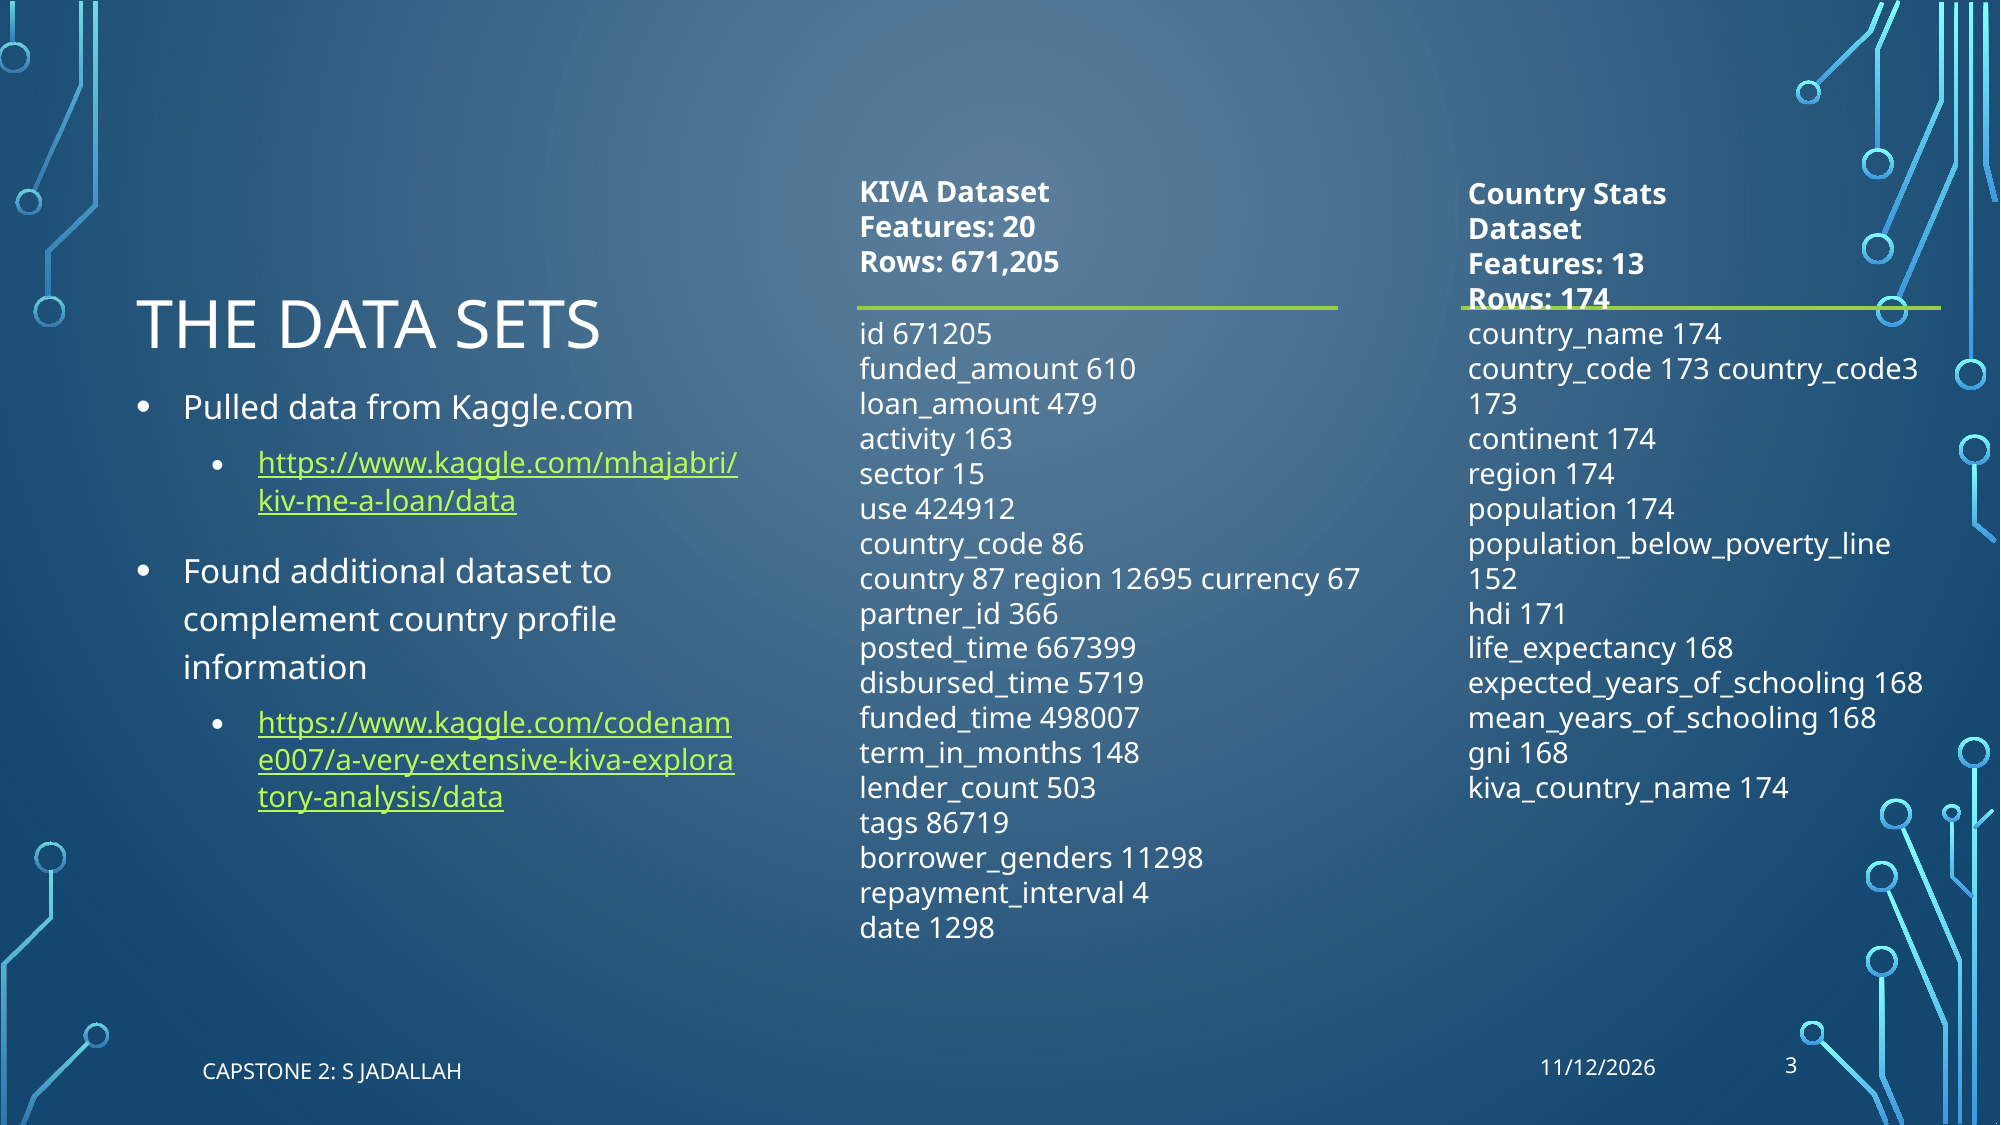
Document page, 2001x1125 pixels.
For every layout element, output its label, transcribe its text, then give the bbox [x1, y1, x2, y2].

slide_number 3 [1686, 1036, 1813, 1097]
text_box id 671205 funded_amount 610 loan_amount 479 activity 163 sector 15 use 424912 country_code 86 country 87 region 12695 currency 67 partner_id 366 posted_time 667399 disbursed_time 5719 funded_time 498007 term_in_months 148 lender_count 503 tags 86719 borrower_genders 11298 repayment_interval 4 date 1298 [844, 307, 1384, 952]
title The data sets [121, 101, 754, 370]
text_box KIVA Dataset Features: 20 Rows: 671,205 [844, 165, 1116, 286]
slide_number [1221, 1038, 1671, 1099]
text_box Country Stats Dataset Features: 13 Rows: 174 [1453, 167, 1769, 323]
list Pulled data from Kaggle.com https://www.kaggle.com/mhajabri/kiv-me-a-loan/data Found additional dataset to complement country profile information https://www.kaggle.com/codename007/a-very-extensive-kiva-exploratory-analysis/data [121, 370, 754, 952]
footer Capstone 2: S Jadallah [187, 1040, 1211, 1101]
text_box country_name 174 country_code 173 country_code3 173 continent 174 region 174 population 174 population_below_poverty_line 152 hdi 171 life_expectancy 168 expected_years_of_schooling 168 mean_years_of_schooling 168 gni 168 kiva_country_name 174 [1453, 309, 1942, 813]
